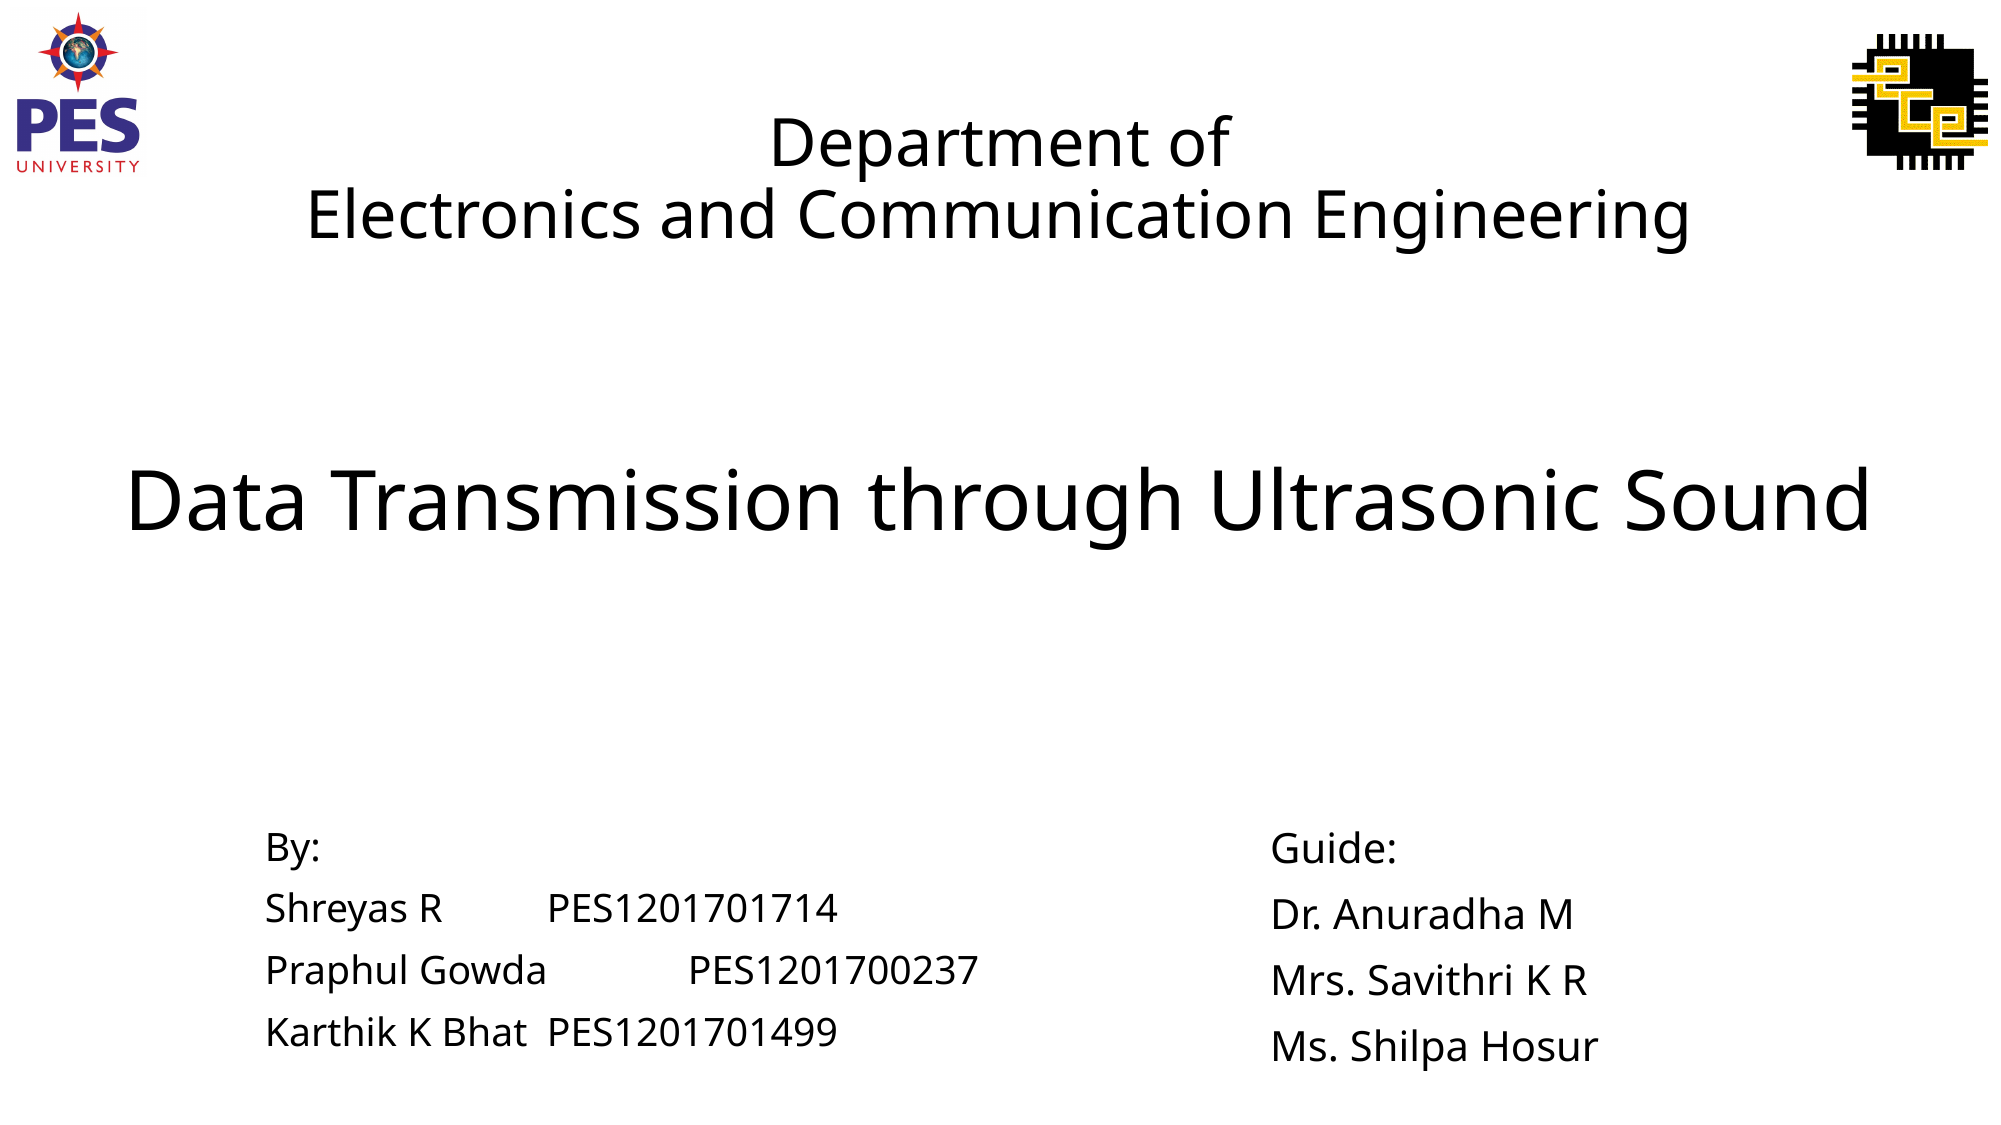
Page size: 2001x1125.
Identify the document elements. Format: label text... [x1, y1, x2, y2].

text_box Data Transmission through Ultrasonic Sound [0, 443, 2000, 563]
text_box Guide: Dr. Anuradha M Mrs. Savithri K R Ms. Shilpa Hosur [1255, 819, 1750, 1092]
picture [1852, 34, 1988, 170]
picture [10, 7, 147, 177]
subtitle By: Shreyas R PES1201701714 Praphul Gowda PES1201700237 Karthik K Bhat PES1201701499 [249, 819, 1000, 1092]
title Department of Electronics and Communication Engineering [0, 91, 2000, 261]
